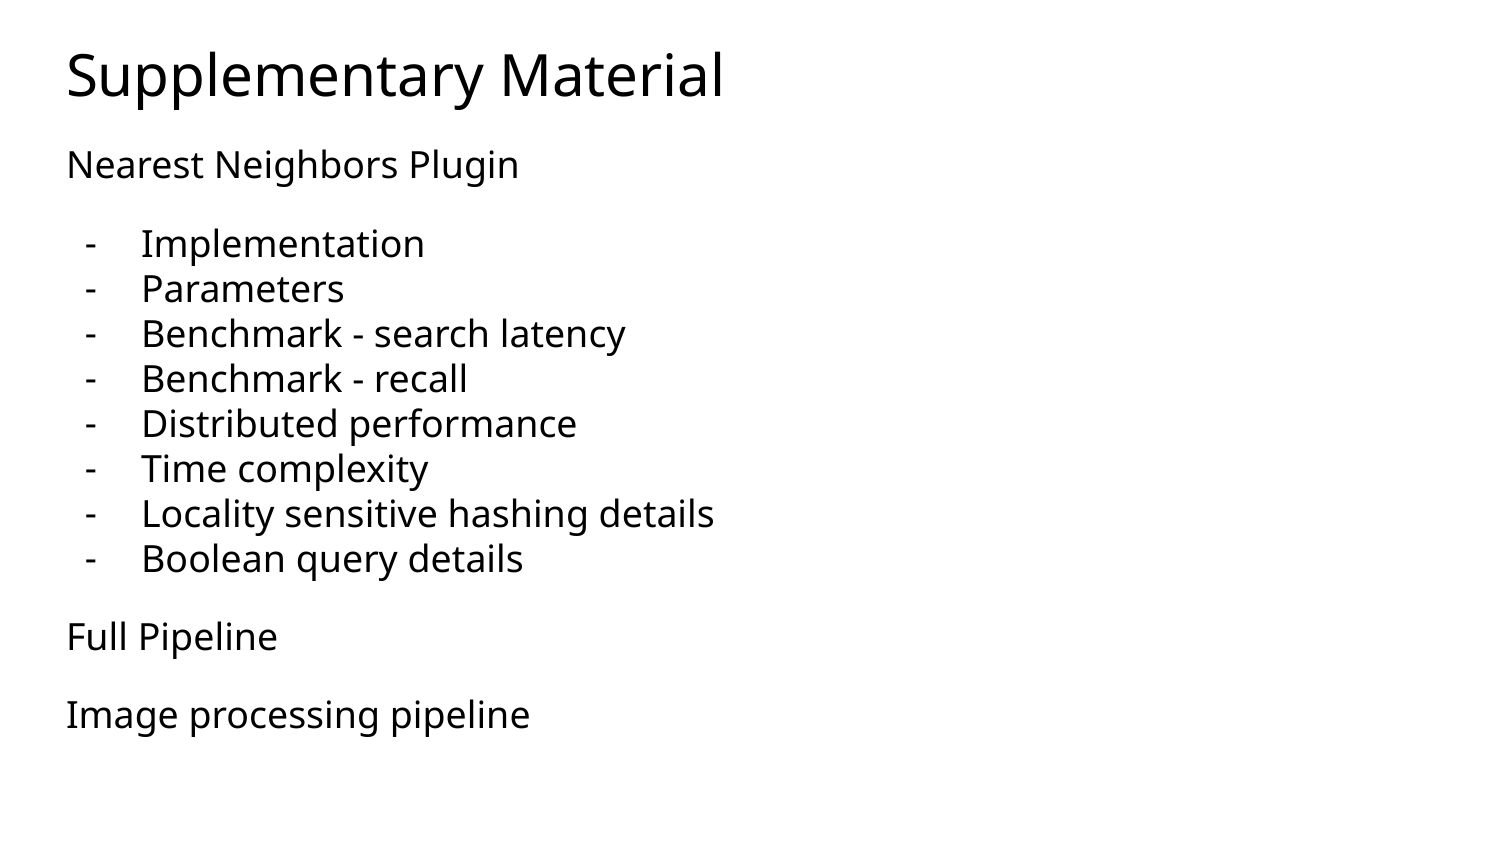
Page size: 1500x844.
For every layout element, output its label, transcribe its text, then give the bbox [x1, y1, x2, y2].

list Nearest Neighbors Plugin Implementation Parameters Benchmark - search latency Benchmark - recall Distributed performance Time complexity Locality sensitive hashing details Boolean query details Full Pipeline Image processing pipeline [51, 126, 1449, 687]
title Supplementary Material [51, 23, 1449, 117]
